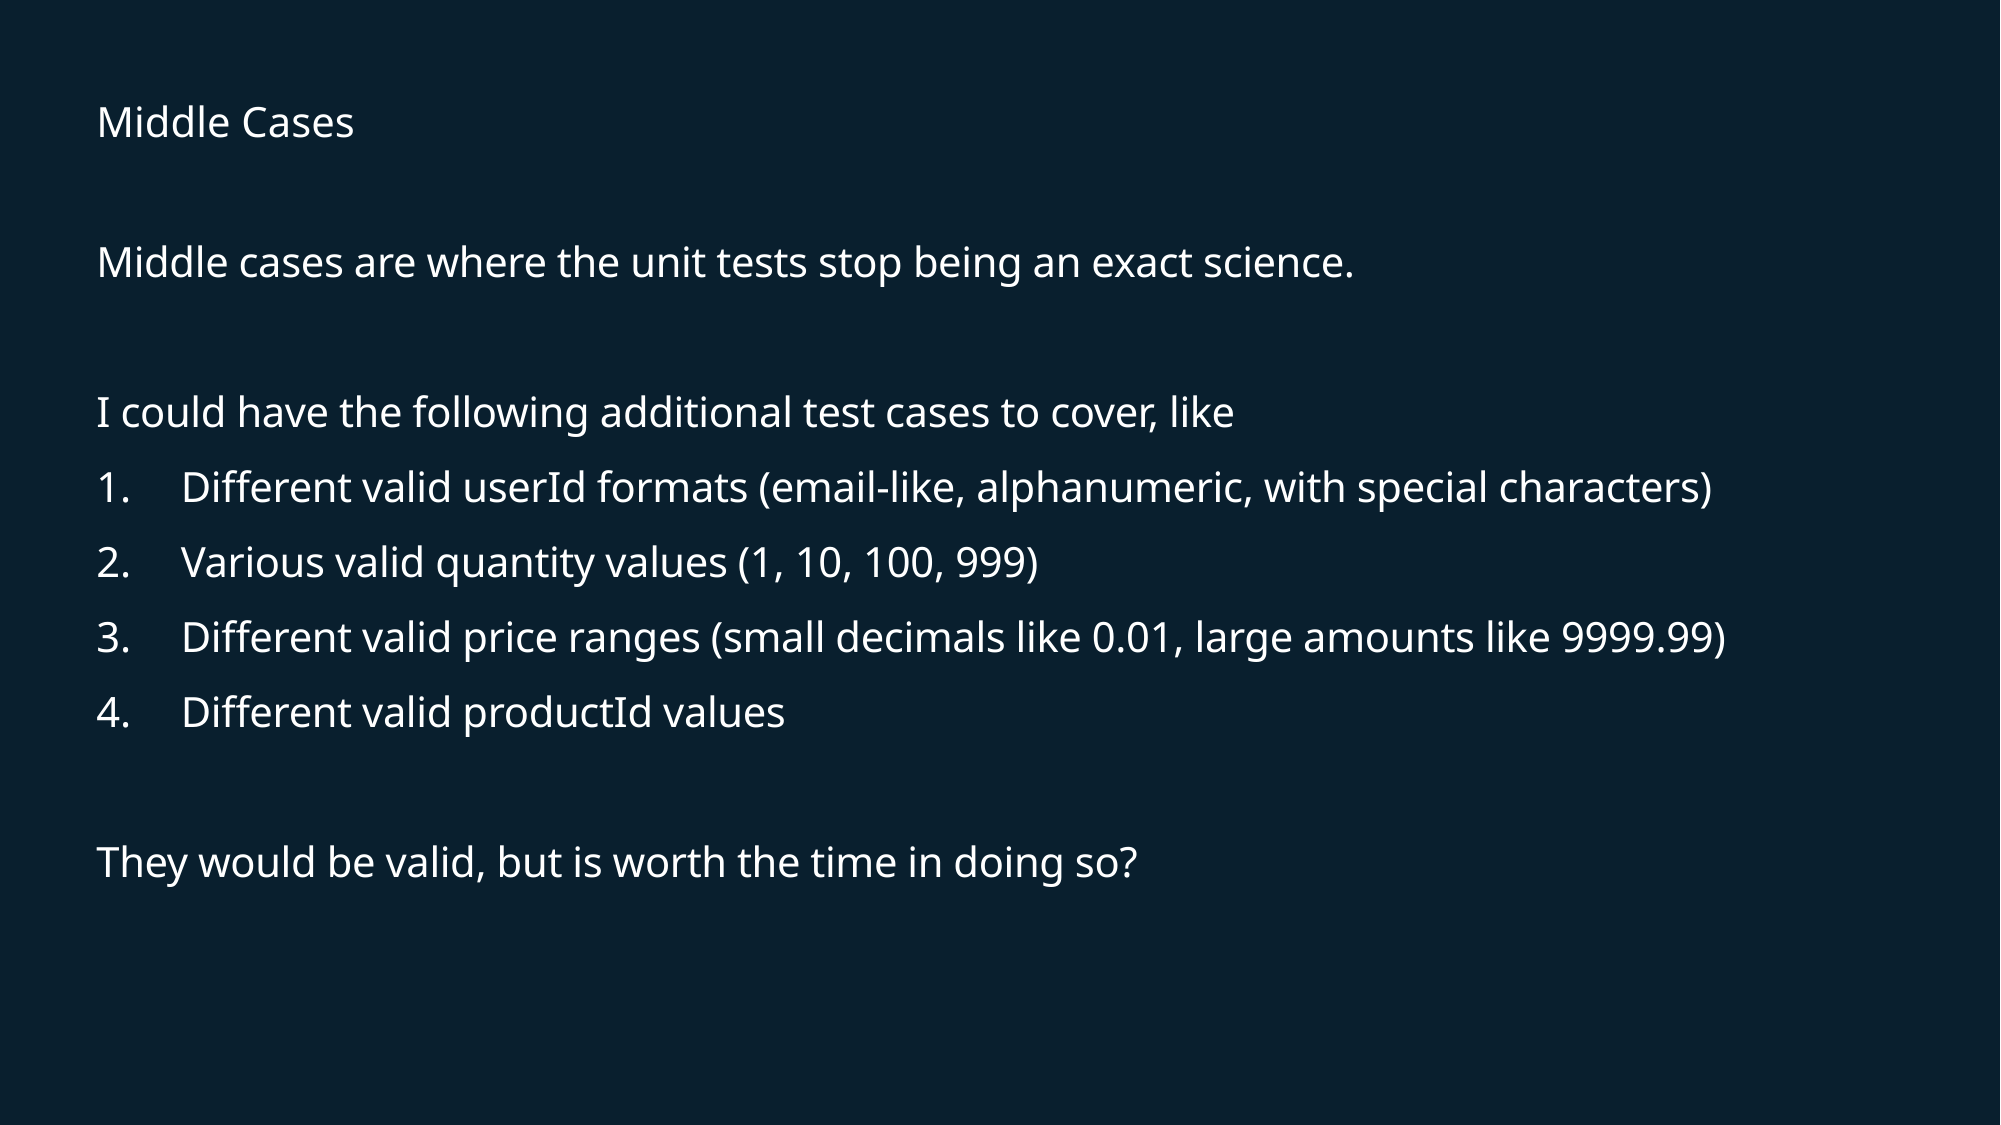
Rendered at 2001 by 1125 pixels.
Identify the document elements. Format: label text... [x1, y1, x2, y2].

title Middle Cases [96, 96, 1441, 147]
list Middle cases are where the unit tests stop being an exact science. I could have the following additional test cases to cover, like Different valid userId formats (email-like, alphanumeric, with special characters) Various valid quantity values (1, 10, 100, 999) Different valid price ranges (small decimals like 0.01, large amounts like 9999.99) Different valid productId values They would be valid, but is worth the time in doing so? [96, 211, 1955, 884]
